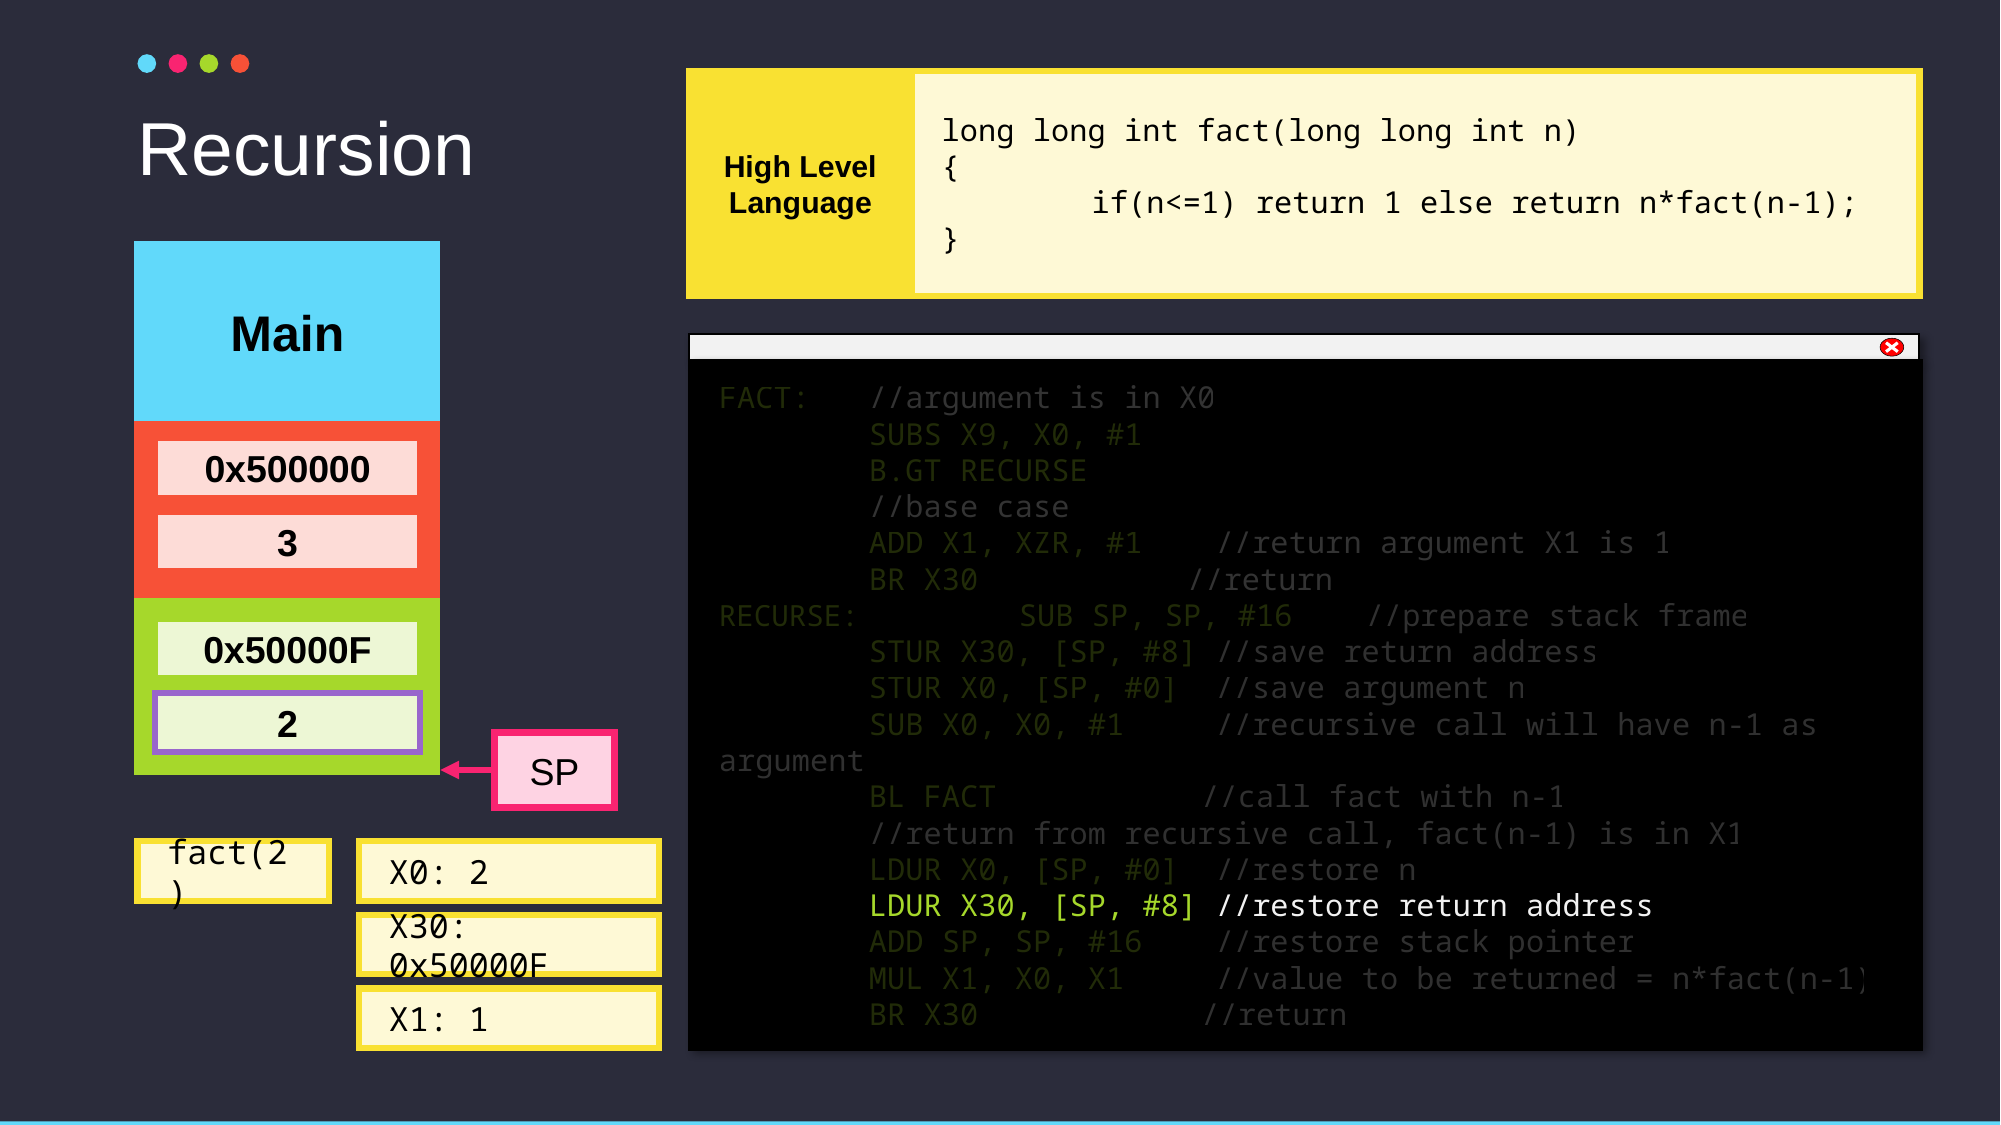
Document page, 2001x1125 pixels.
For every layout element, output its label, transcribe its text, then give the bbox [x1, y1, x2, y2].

text_box [136, 420, 438, 596]
text_box [154, 692, 421, 753]
text_box X0: 2 [358, 840, 660, 902]
text_box Main [136, 243, 438, 419]
text_box X30: 0x50000F [358, 914, 660, 975]
text_box [688, 333, 1920, 359]
text_box 0x50000F [154, 618, 421, 679]
text_box High Level Language [688, 70, 911, 297]
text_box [1880, 338, 1904, 357]
text_box [136, 597, 438, 773]
text_box SP [493, 731, 616, 808]
text_box 3 [154, 511, 421, 572]
text_box 0x500000 [154, 437, 421, 499]
text_box fact(2) [136, 840, 330, 902]
text_box X1: 1 [358, 987, 660, 1049]
text_box FACT: //argument is in X0 SUBS X9, X0, #1 B.GT RECURSE //base case ADD X1, XZR, #1 //return argument X1 is 1 BR X30 //return RECURSE: SUB SP, SP, #16 //prepare stack frame STUR X30, [SP, #8] //save return address STUR X0, [SP, #0] //save argument n SUB X0, X0, #1 //recursive call will have n-1 as argument BL FACT //call fact with n-1 //return from recursive call, fact(n-1) is in X1 LDUR X0, [SP, #0] //restore n LDUR X30, [SP, #8] //restore return address ADD SP, SP, #16 //restore stack pointer MUL X1, X0, X1 //value to be returned = n*fact(n-1) BR X30 //return [688, 359, 1923, 1051]
text_box long long int fact(long long int n) { if(n<=1) return 1 else return n*fact(n-1); } [911, 70, 1920, 297]
title Recursion [137, 111, 688, 193]
